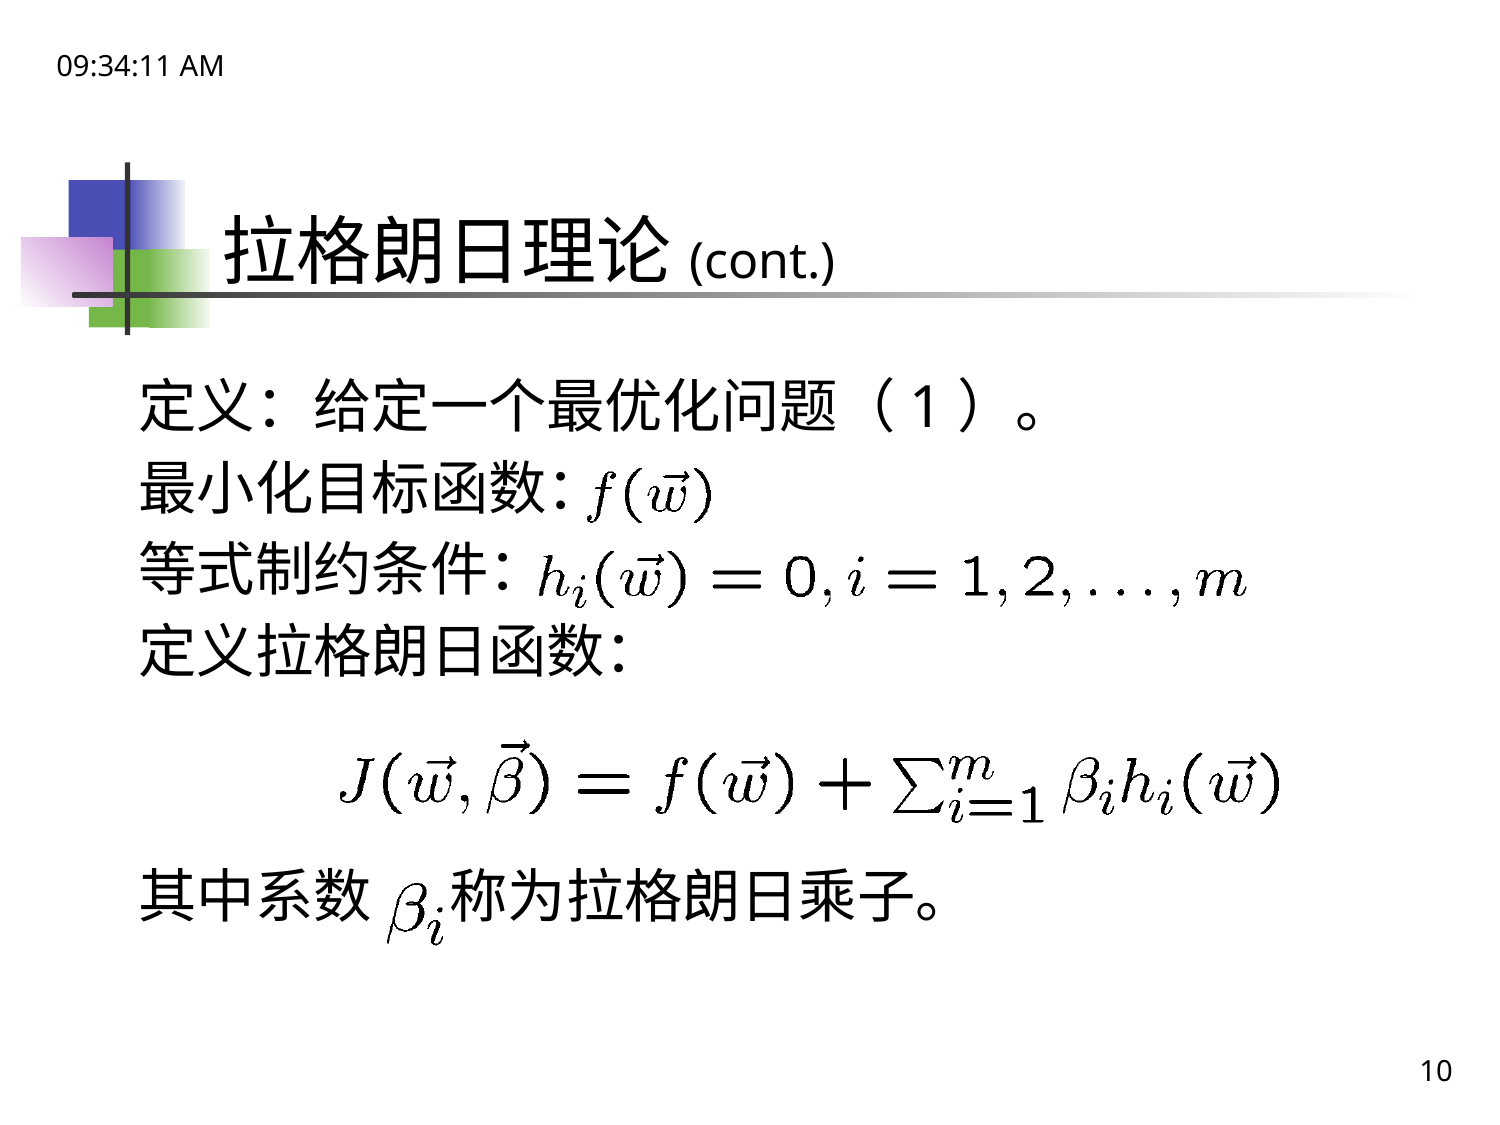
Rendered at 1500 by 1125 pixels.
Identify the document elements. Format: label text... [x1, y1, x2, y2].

picture [585, 467, 712, 525]
text_box 拉格朗日理论(cont.) [206, 196, 1282, 302]
picture [383, 881, 445, 946]
picture [335, 739, 1282, 825]
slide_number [41, 19, 354, 95]
picture [537, 550, 1247, 610]
slide_number 10 [1155, 1024, 1468, 1100]
text_box 定义：给定一个最优化问题（1）。 最小化目标函数： 等式制约条件： 定义拉格朗日函数： 其中系数 称为拉格朗日乘子。 [124, 361, 1447, 1000]
